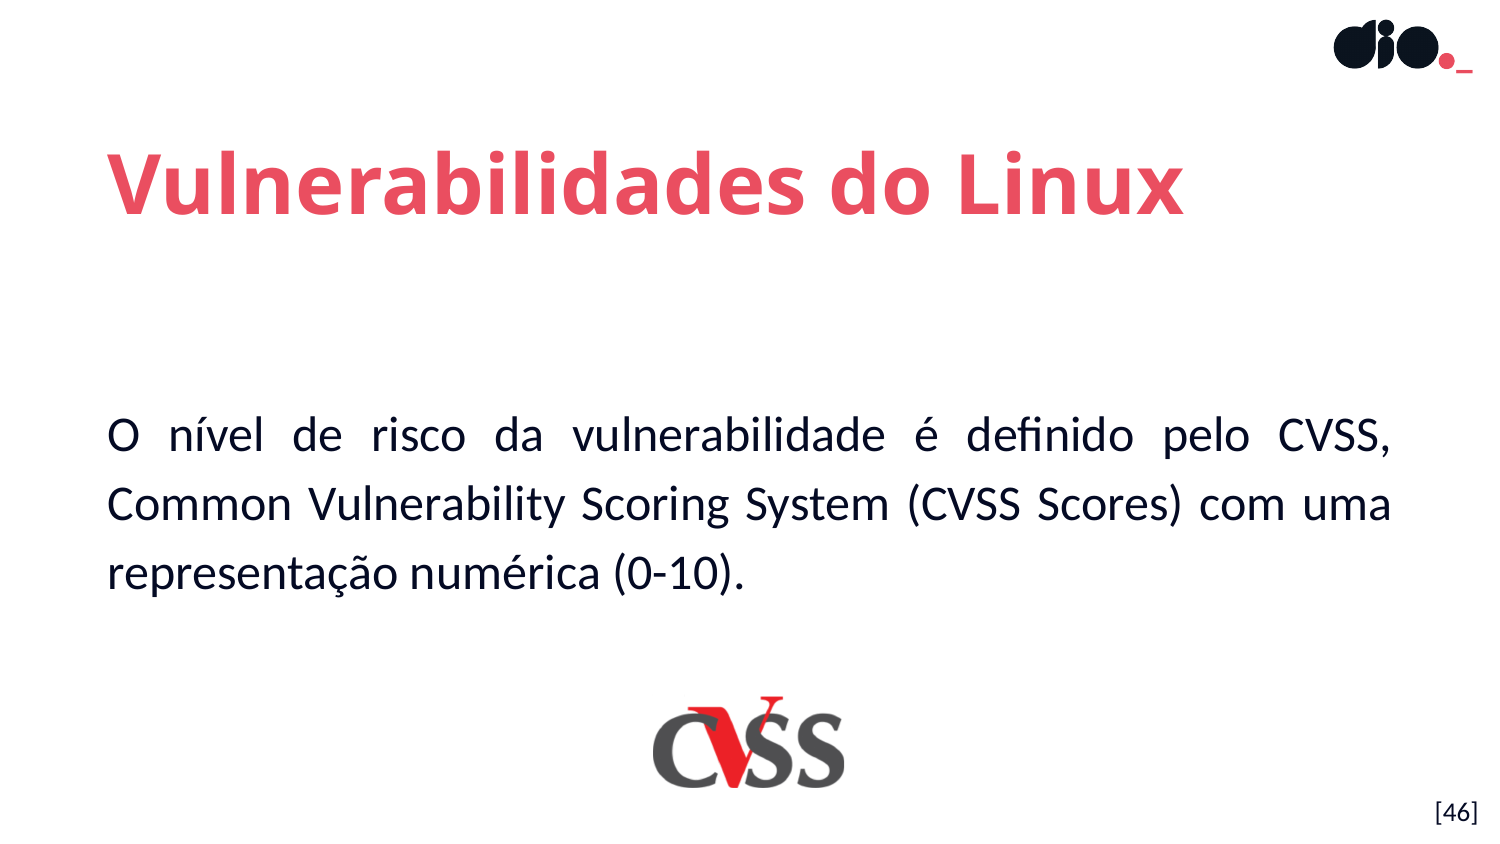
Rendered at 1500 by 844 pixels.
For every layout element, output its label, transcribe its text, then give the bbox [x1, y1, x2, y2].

picture [1333, 19, 1473, 74]
picture [578, 640, 922, 812]
text_box O nível de risco da vulnerabilidade é definido pelo CVSS, Common Vulnerability Scoring System (CVSS Scores) com uma representação numérica (0-10). [92, 243, 1408, 749]
slide_number [46] [1403, 779, 1494, 844]
text_box Vulnerabilidades do Linux [92, 104, 1408, 243]
